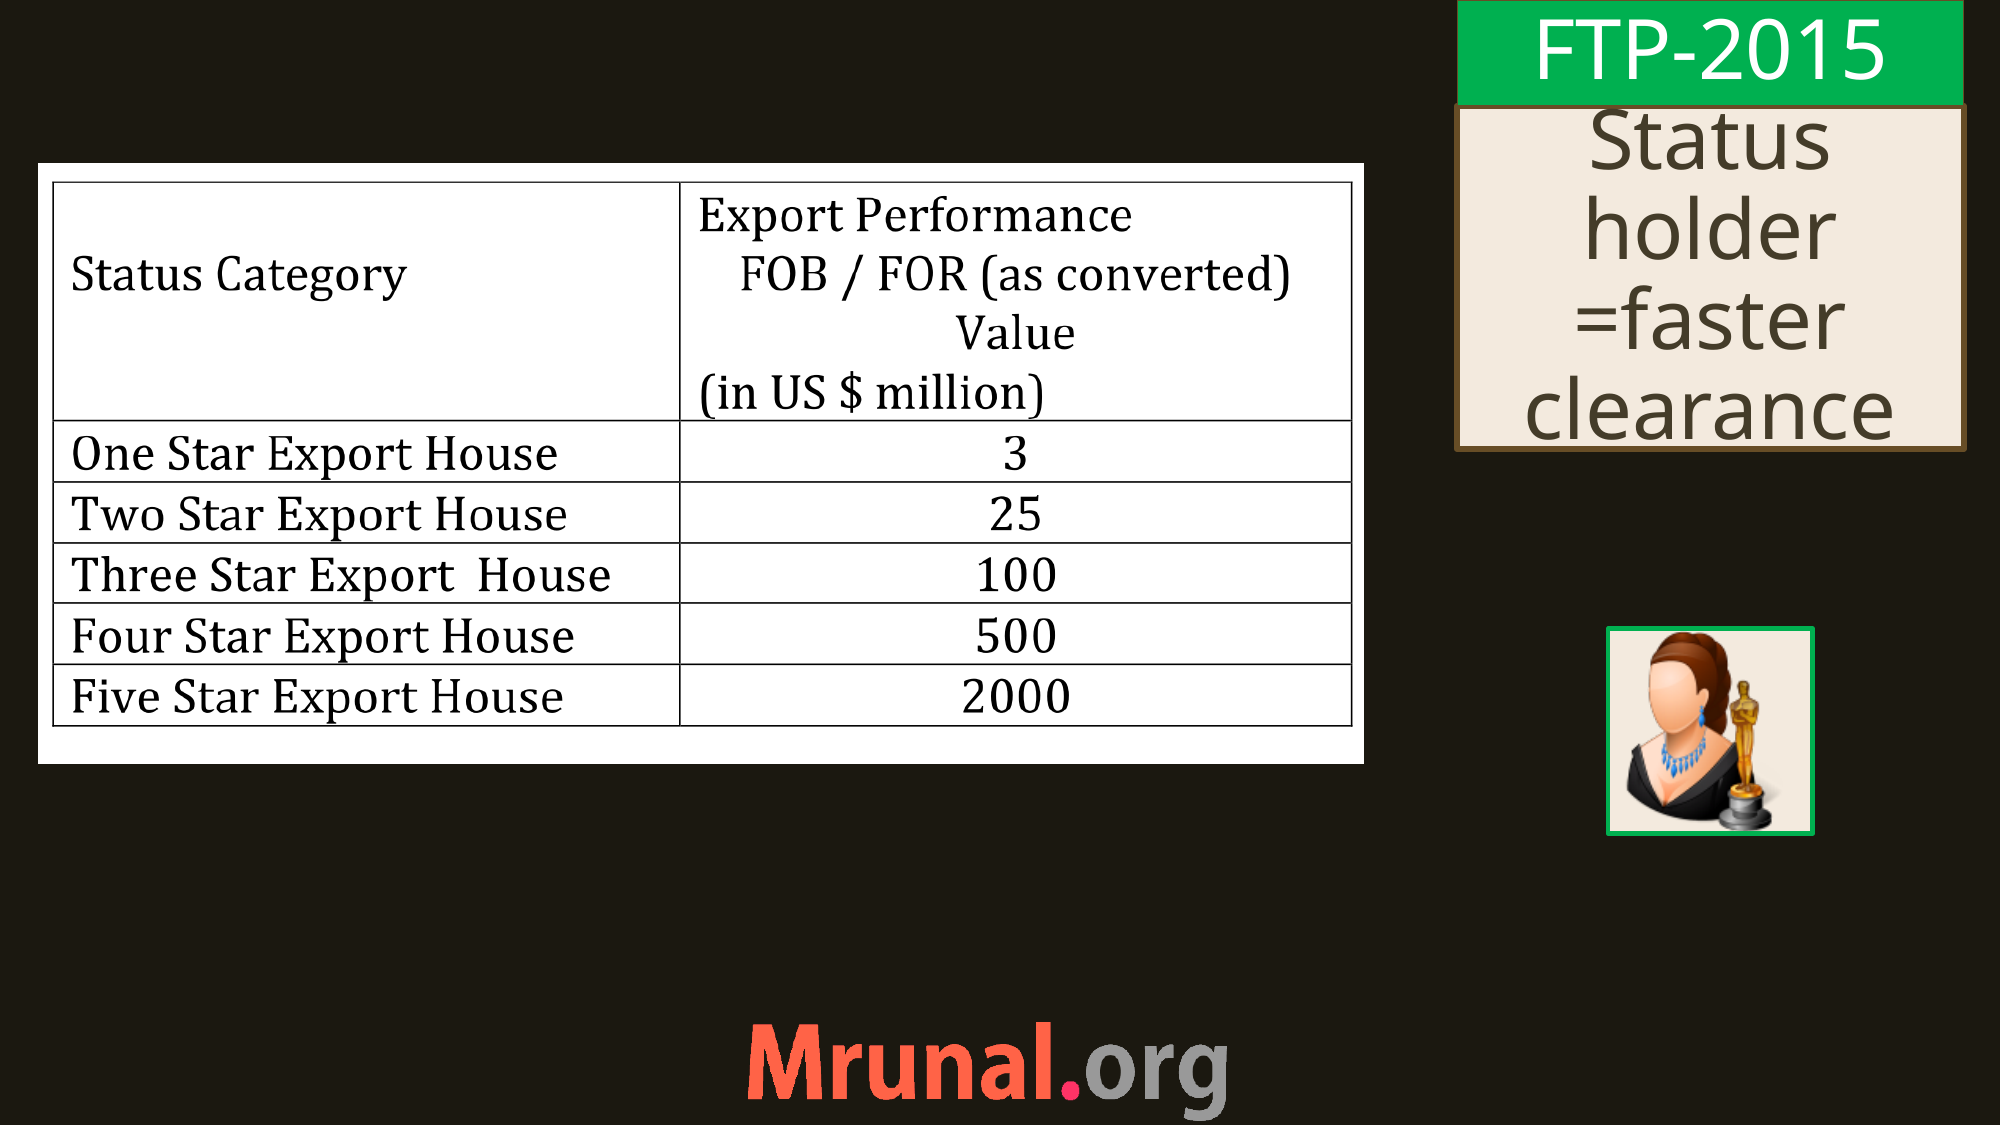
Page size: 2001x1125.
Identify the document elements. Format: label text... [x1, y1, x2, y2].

title Status holder =faster clearance [1454, 103, 1967, 452]
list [1610, 630, 1811, 832]
list FTP-2015 [1457, 0, 1964, 106]
picture [741, 1005, 1230, 1125]
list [37, 162, 1364, 764]
